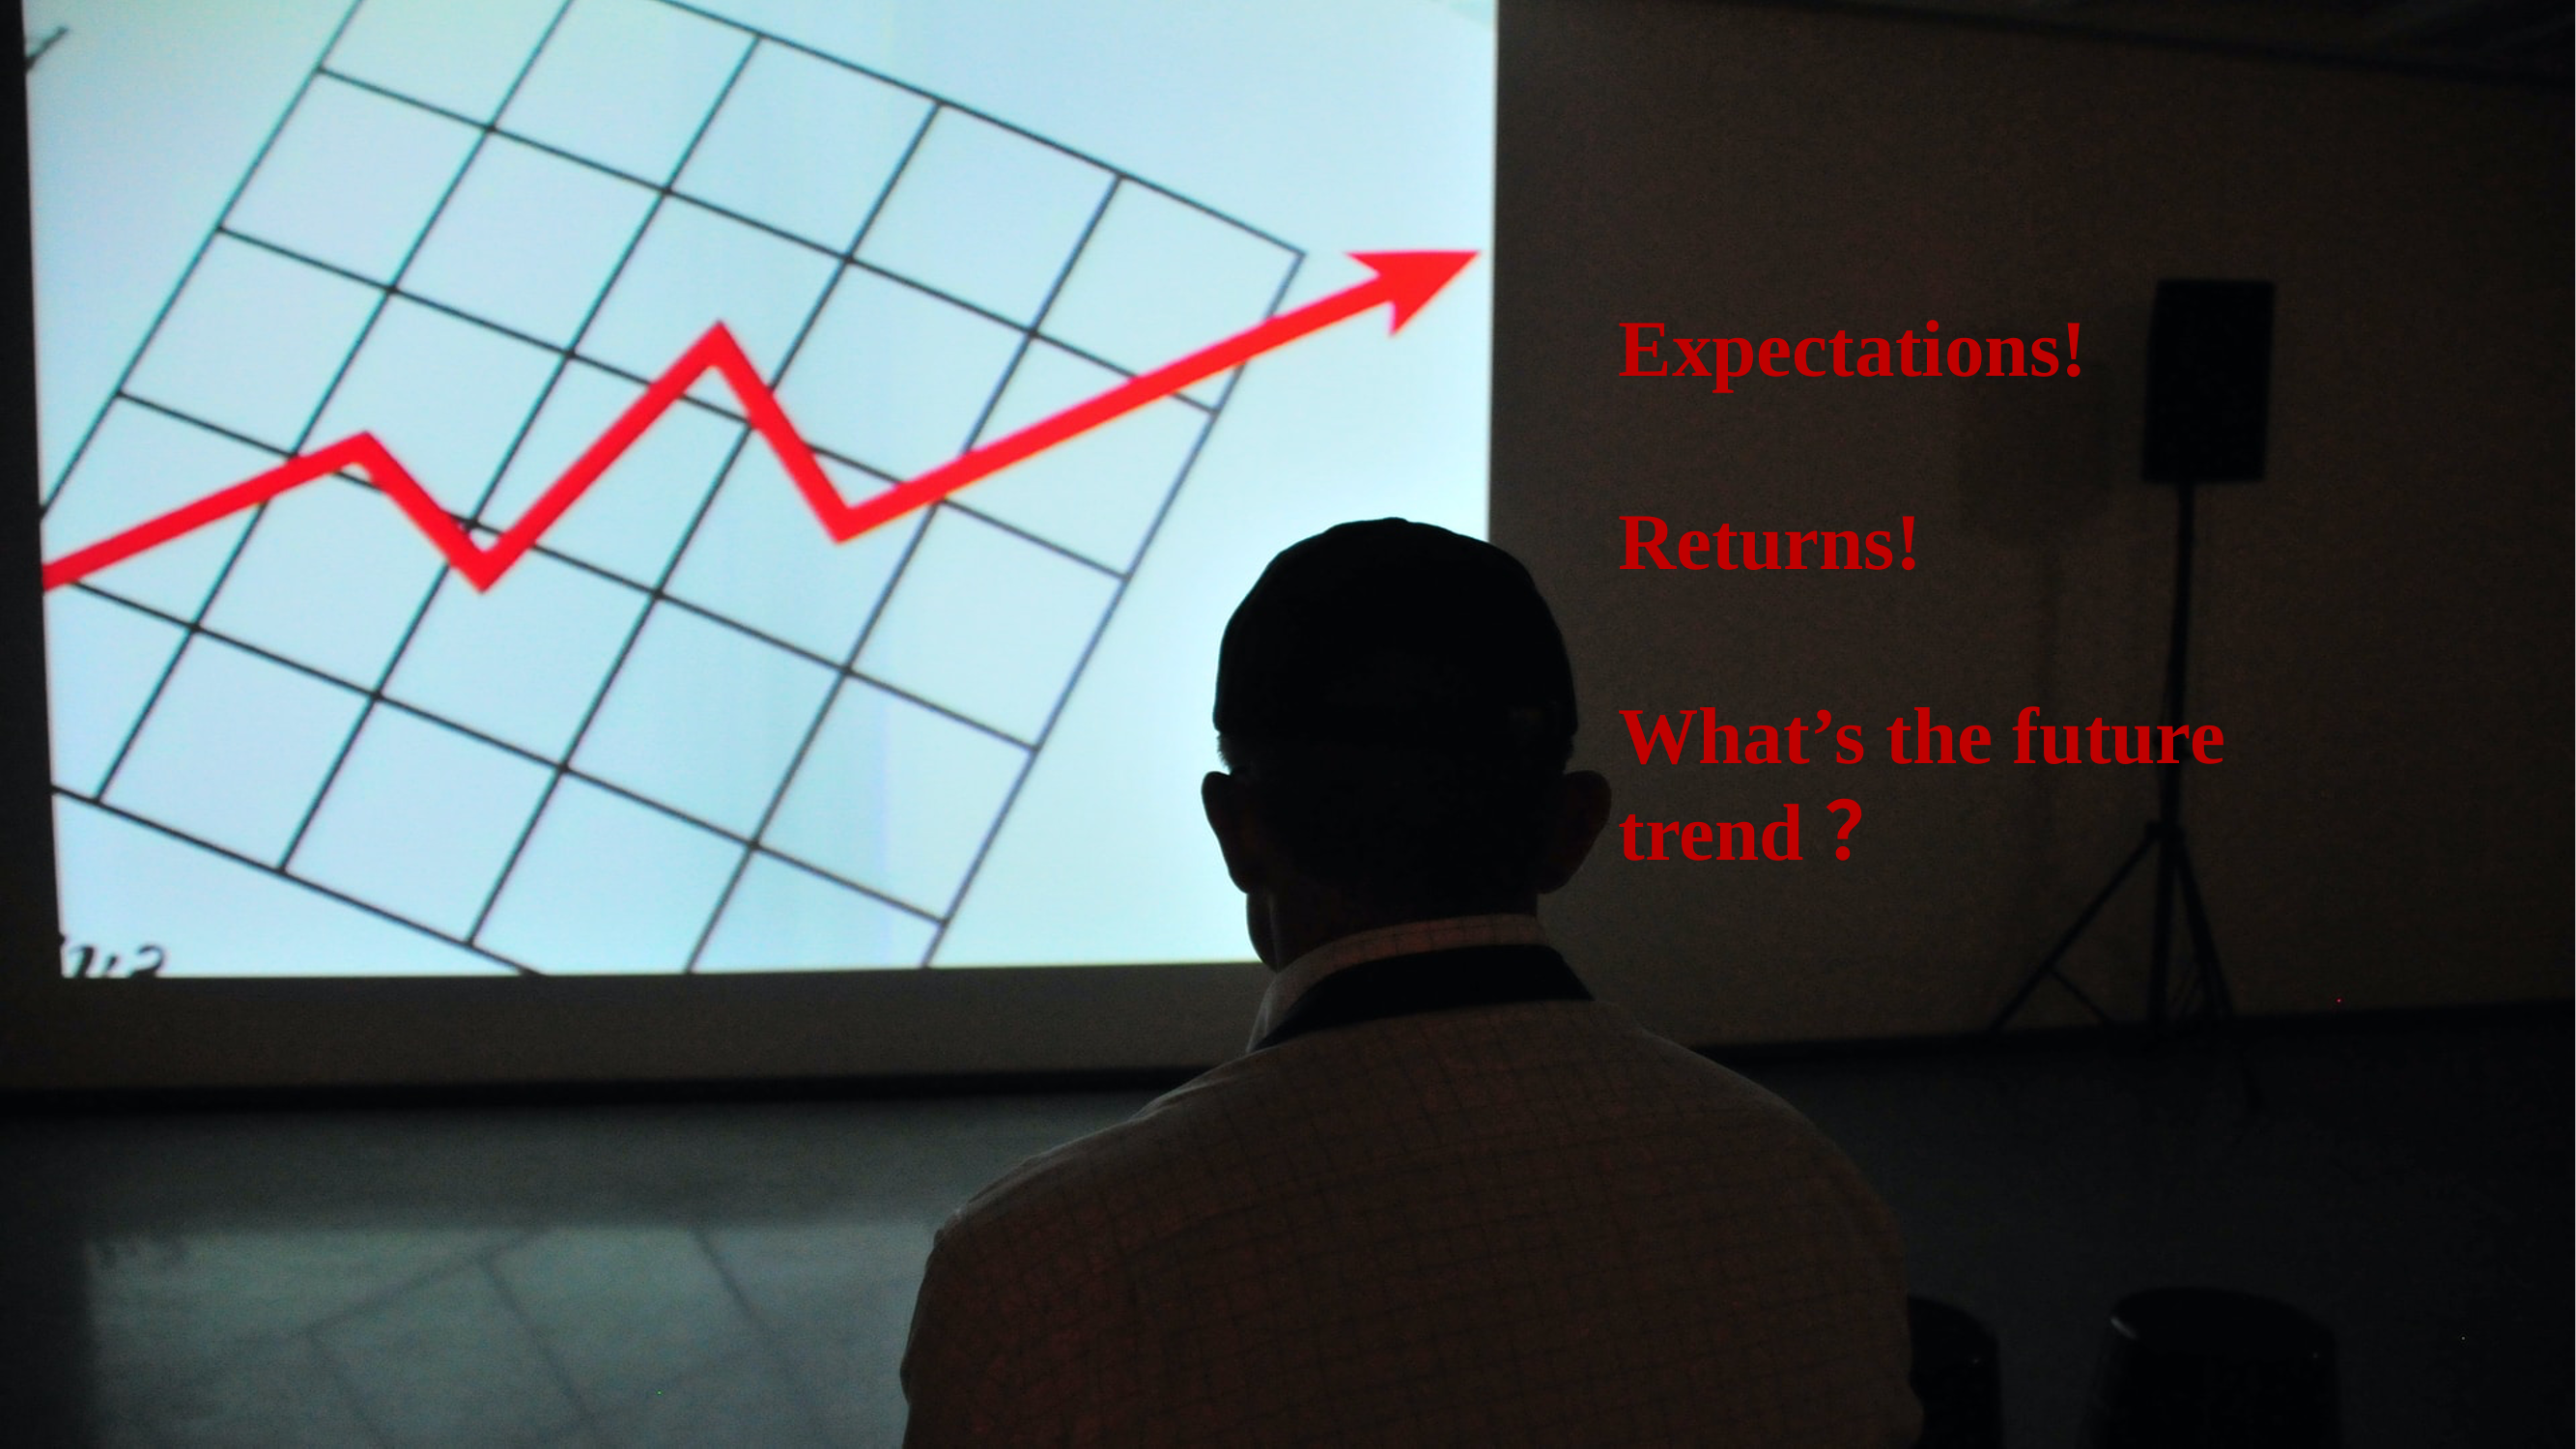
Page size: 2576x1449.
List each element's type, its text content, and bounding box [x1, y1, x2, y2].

text_box Returns! [1603, 482, 2389, 593]
text_box Expectations! [1603, 288, 2389, 400]
text_box What’s the future trend？ [1603, 675, 2484, 884]
picture [0, 0, 2576, 1449]
